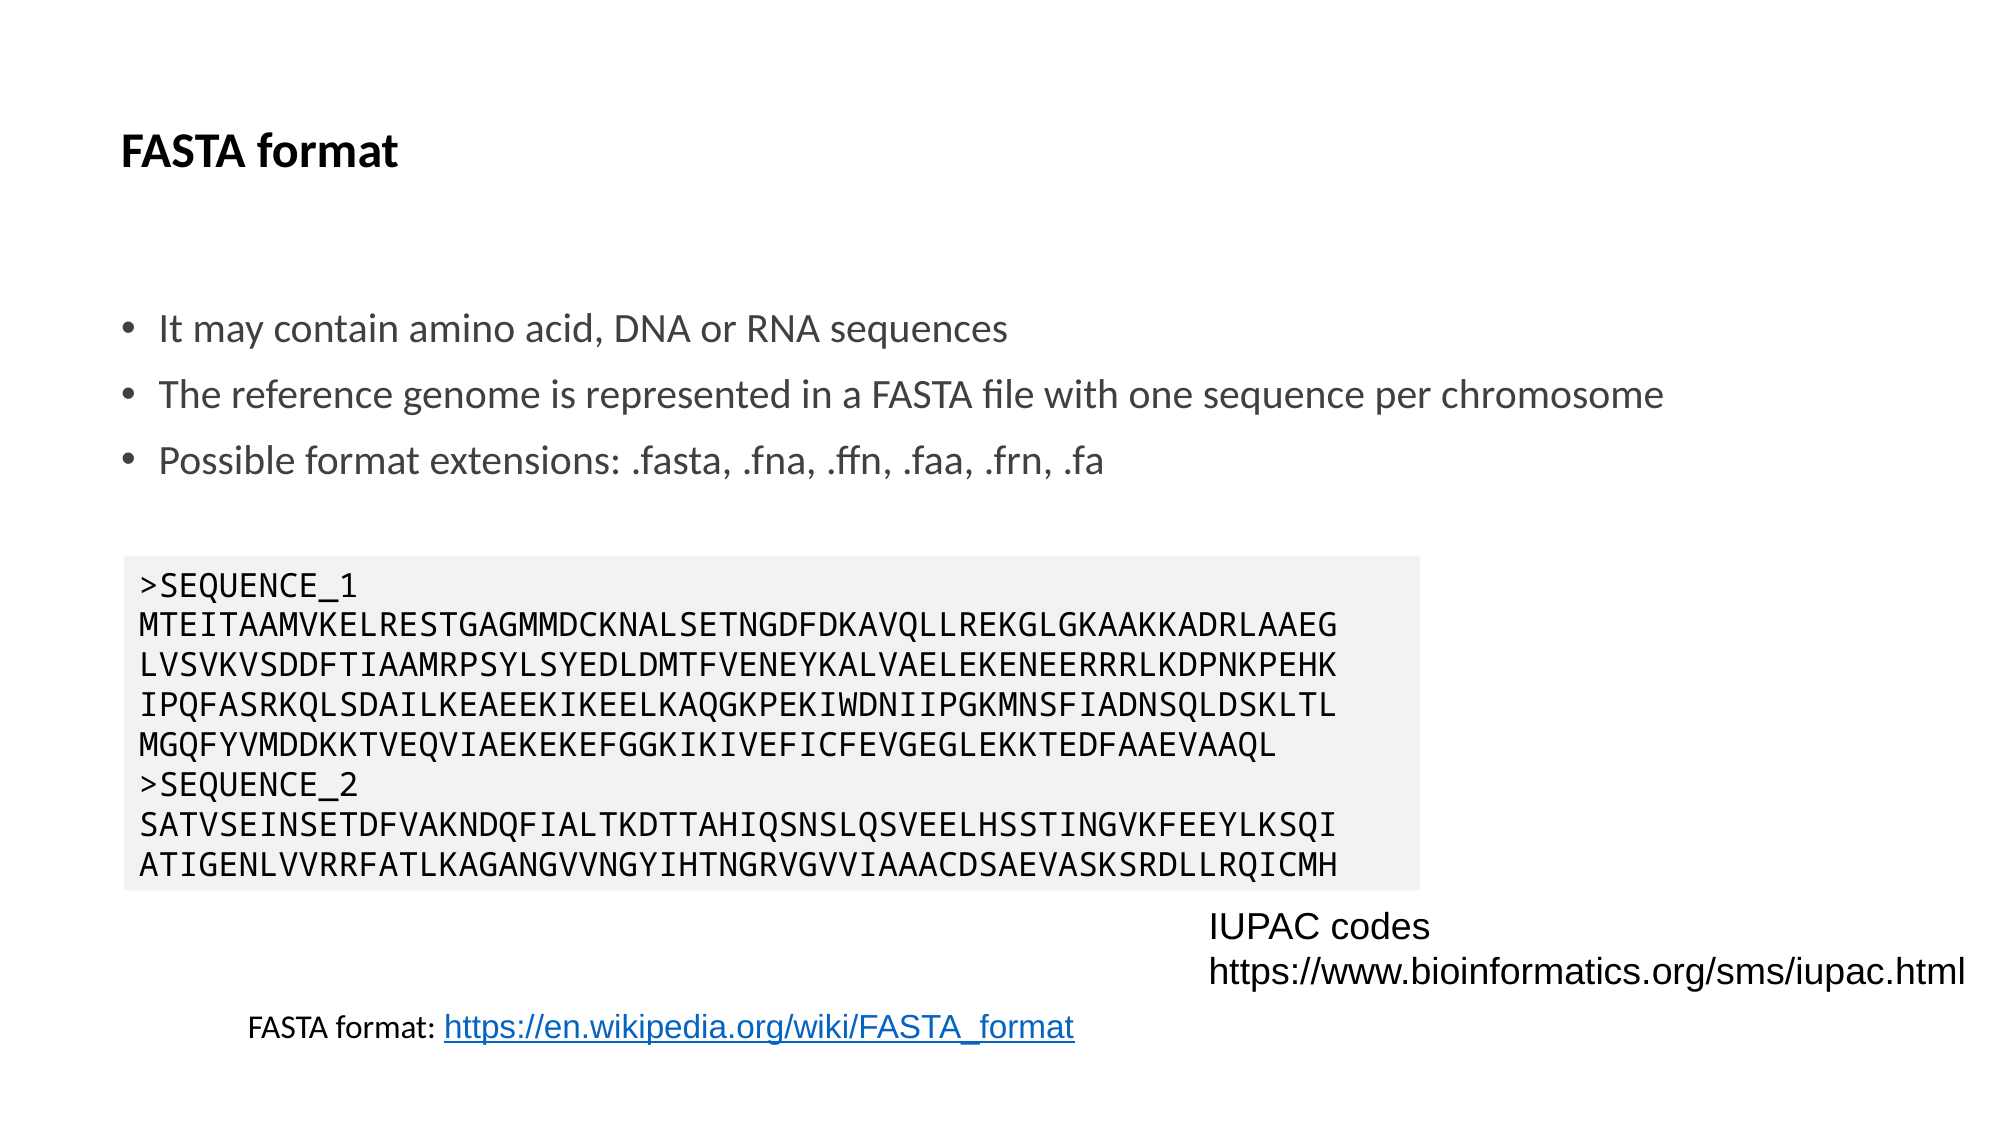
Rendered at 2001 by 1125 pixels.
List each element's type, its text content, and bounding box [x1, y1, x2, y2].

text_box >SEQUENCE_1 MTEITAAMVKELRESTGAGMMDCKNALSETNGDFDKAVQLLREKGLGKAAKKADRLAAEG LVSVKVSDDFTIAAMRPSYLSYEDLDMTFVENEYKALVAELEKENEERRRLKDPNKPEHK IPQFASRKQLSDAILKEAEEKIKEELKAQGKPEKIWDNIIPGKMNSFIADNSQLDSKLTL MGQFYVMDDKKTVEQVIAEKEKEFGGKIKIVEFICFEVGEGLEKKTEDFAAEVAAQL >SEQUENCE_2 SATVSEINSETDFVAKNDQFIALTKDTTAHIQSNSLQSVEELHSSTINGVKFEEYLKSQI ATIGENLVVRRFATLKAGANGVVNGYIHTNGRVGVVIAAACDSAEVASKSRDLLRQICMH [123, 556, 1420, 891]
text_box FASTA format: https://en.wikipedia.org/wiki/FASTA_format [233, 998, 1090, 1053]
title FASTA format [106, 42, 1832, 260]
list It may contain amino acid, DNA or RNA sequences The reference genome is represented in a FASTA file with one sequence per chromosome Possible format extensions: .fasta, .fna, .ffn, .faa, .frn, .fa [106, 299, 1832, 1014]
text_box IUPAC codes https://www.bioinformatics.org/sms/iupac.html [1193, 894, 1982, 1000]
